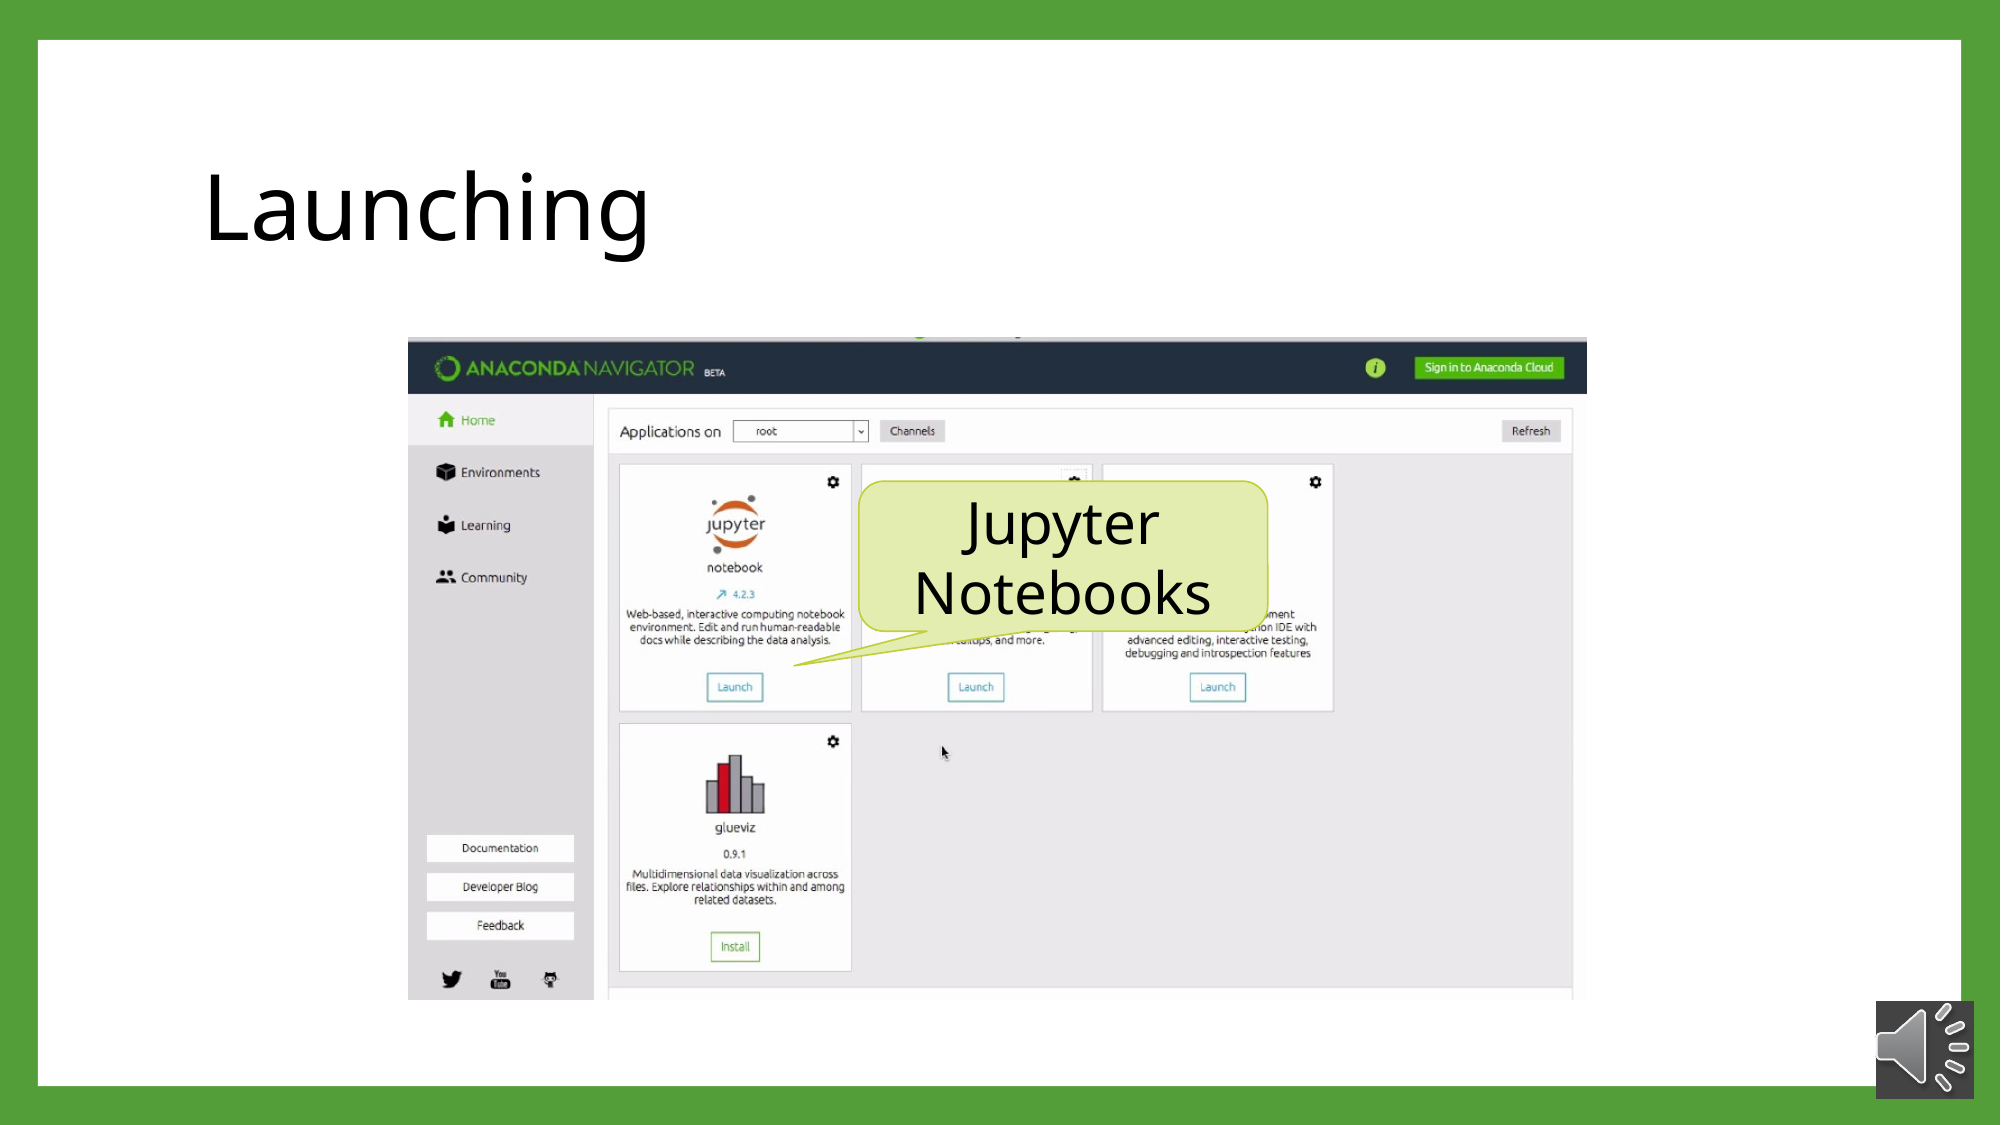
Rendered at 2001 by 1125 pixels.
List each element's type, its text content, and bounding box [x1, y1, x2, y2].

picture [1874, 999, 1976, 1101]
title Launching [187, 99, 1808, 323]
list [407, 337, 1587, 1001]
